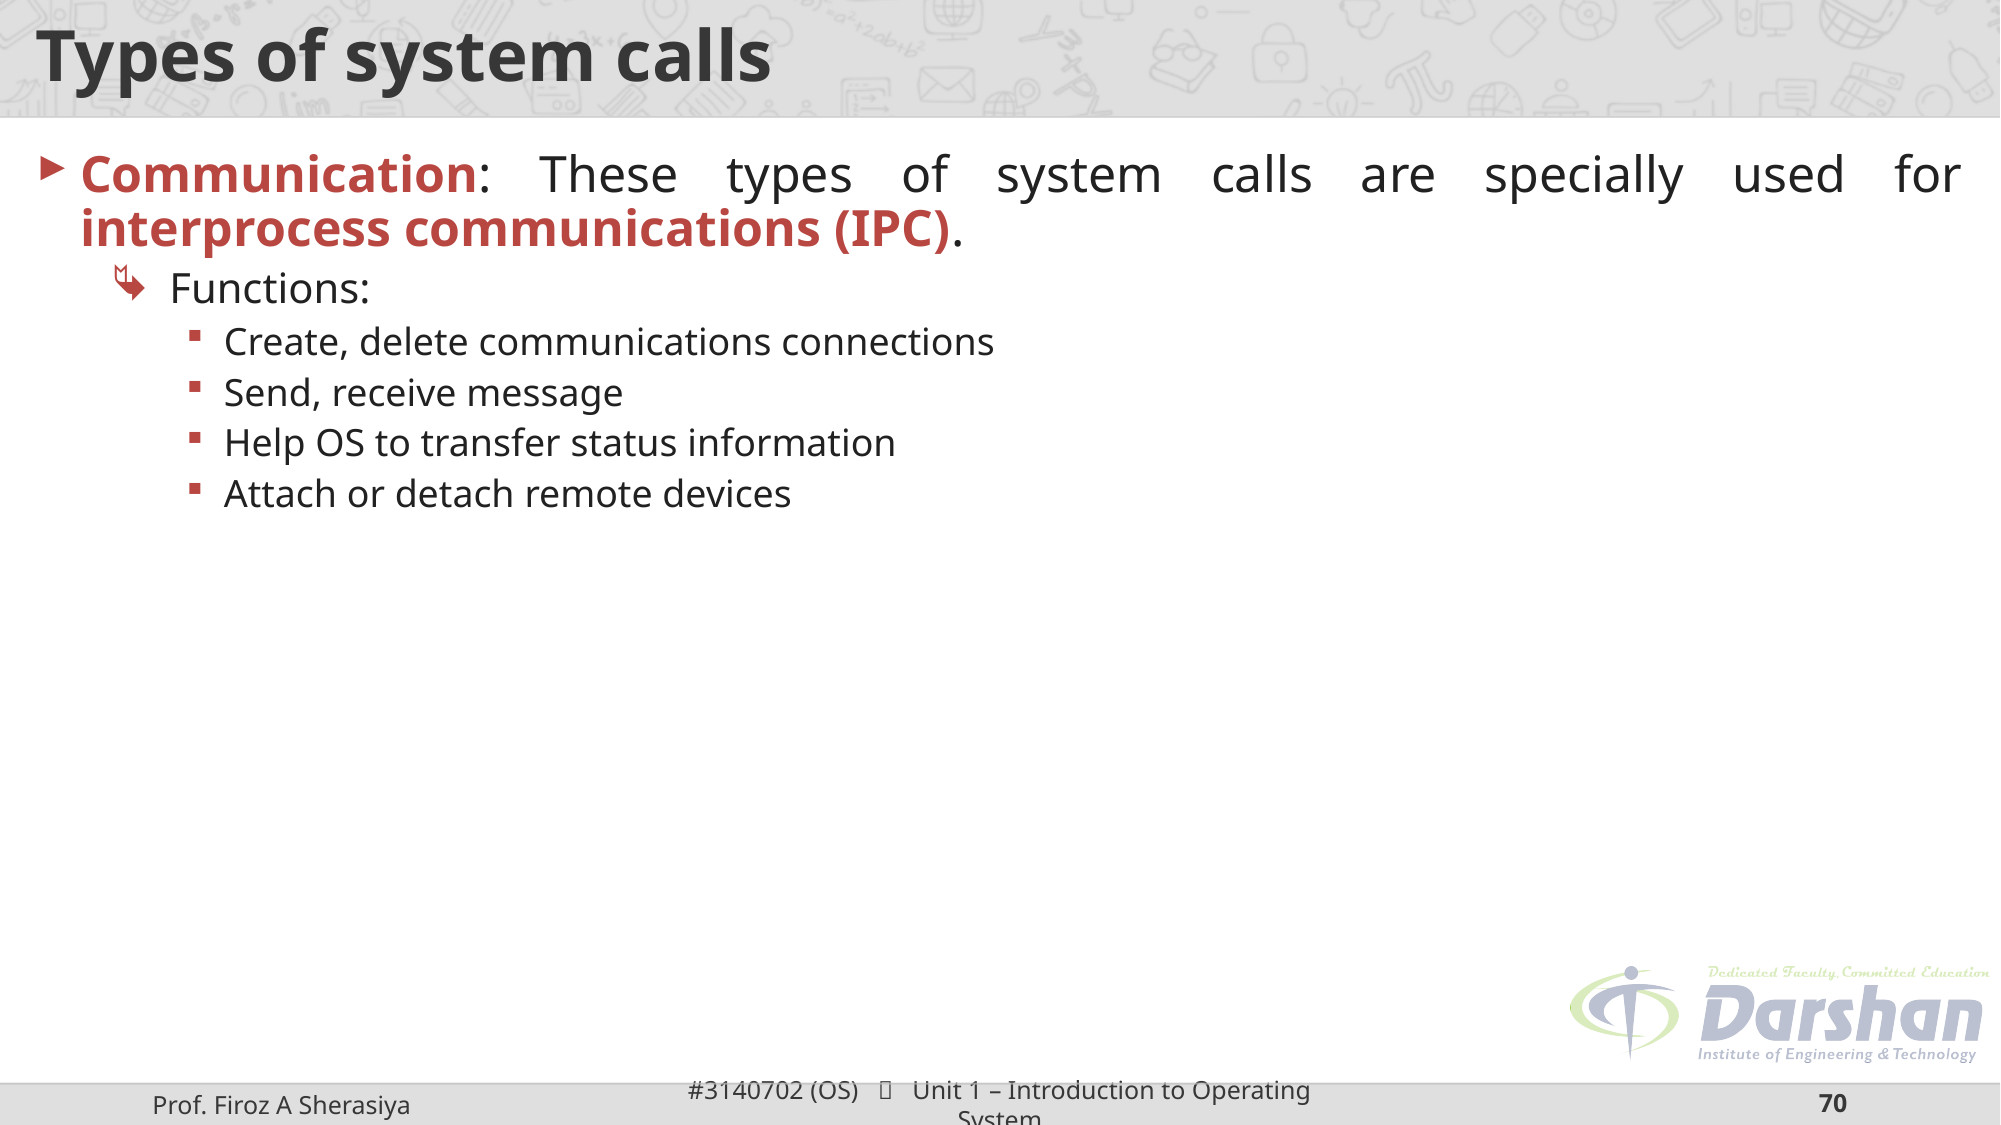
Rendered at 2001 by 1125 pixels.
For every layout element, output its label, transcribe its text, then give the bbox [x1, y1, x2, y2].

title Types of system calls [0, 0, 2000, 117]
list Communication: These types of system calls are specially used for interprocess communications (IPC). Functions: Create, delete communications connections Send, receive message Help OS to transfer status information Attach or detach remote devices [21, 141, 1979, 1059]
